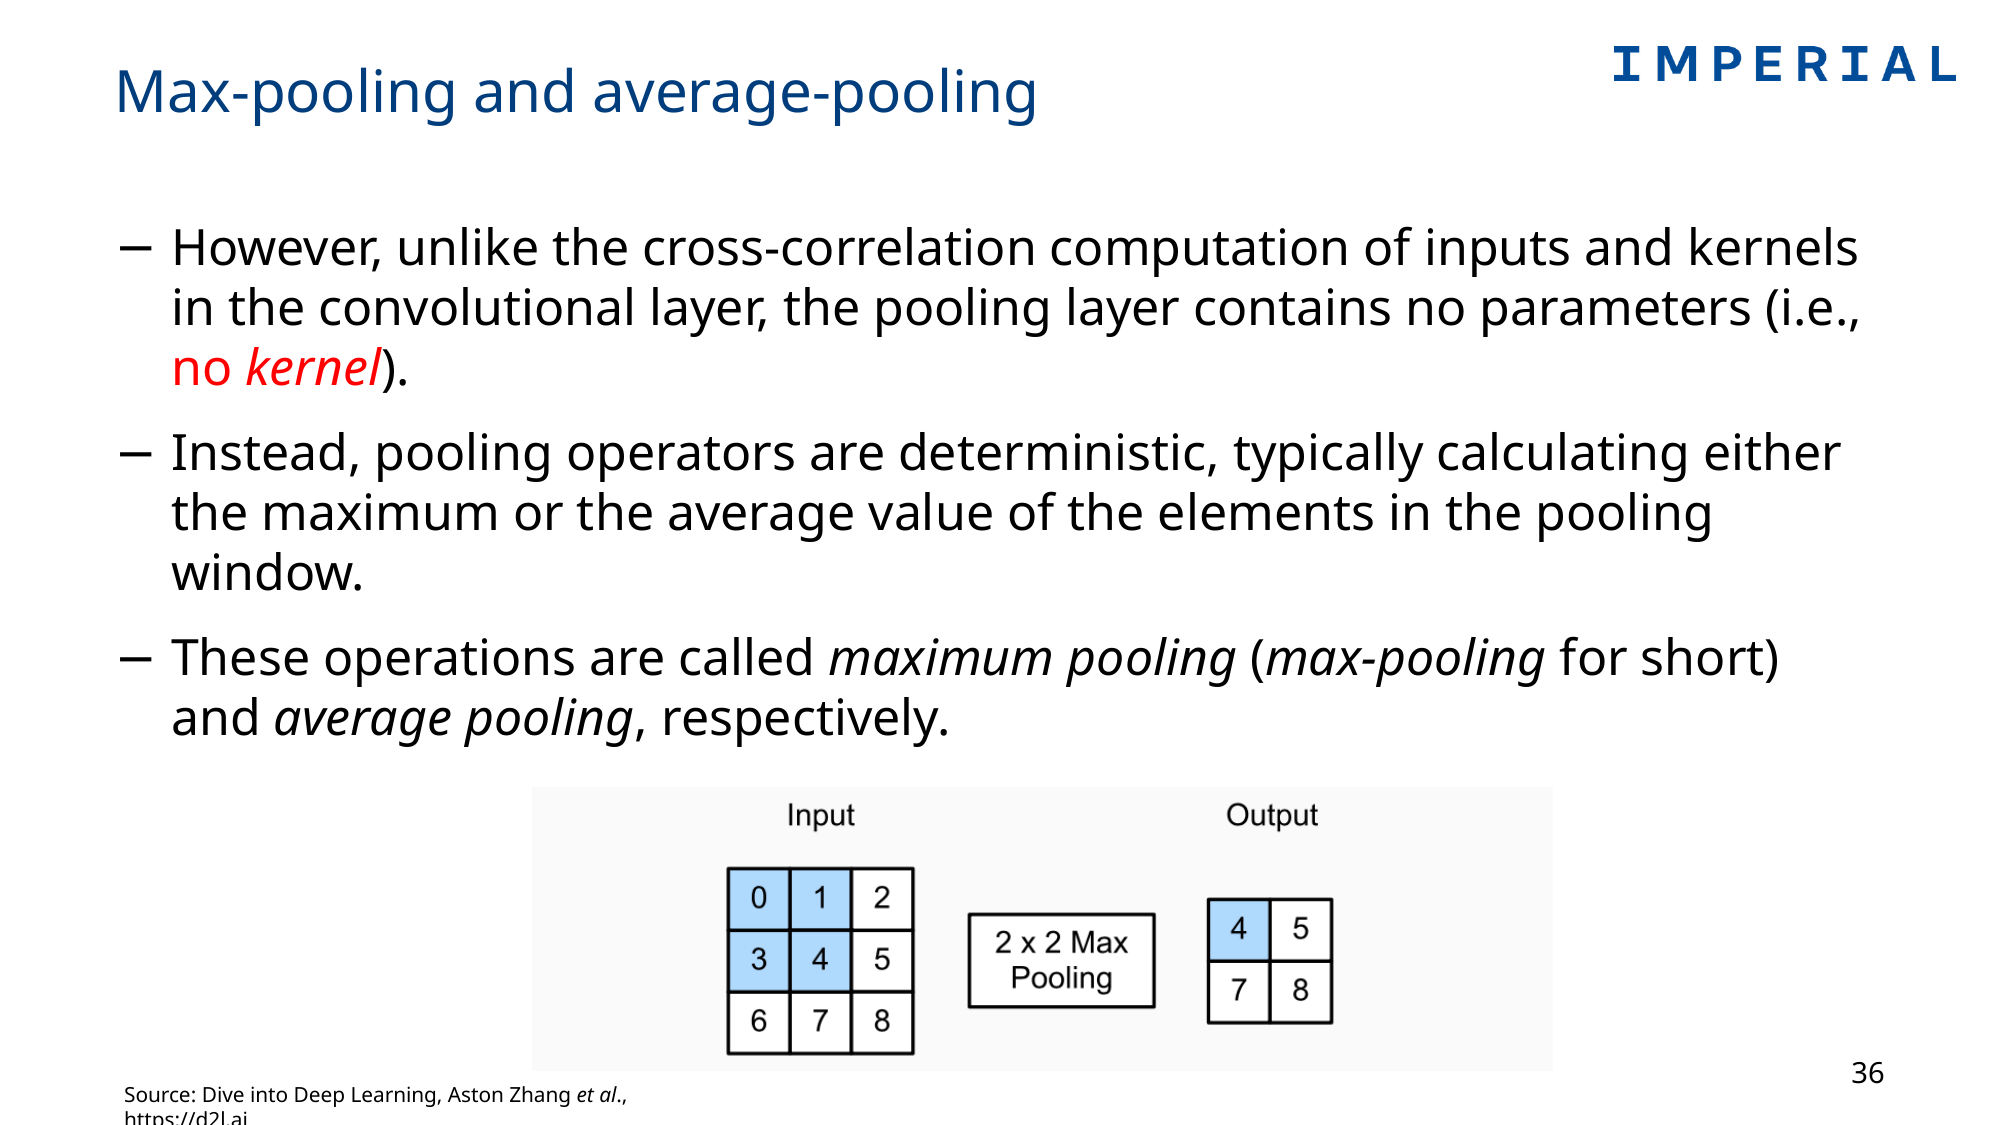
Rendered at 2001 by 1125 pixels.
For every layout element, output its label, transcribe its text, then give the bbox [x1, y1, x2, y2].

text_box Source: Dive into Deep Learning, Aston Zhang et al., https://d2l.ai [109, 1074, 700, 1125]
slide_number 36 [1433, 1046, 1901, 1103]
title Max-pooling and average-pooling [99, 0, 1900, 184]
picture [1900, 46, 1956, 81]
list However, unlike the cross-correlation computation of inputs and kernels in the convolutional layer, the pooling layer contains no parameters (i.e., no kernel). Instead, pooling operators are deterministic, typically calculating either the maximum or the average value of the elements in the pooling window. These operations are called maximum pooling (max-pooling for short) and average pooling, respectively. [99, 208, 1900, 1024]
picture [531, 786, 1553, 1071]
